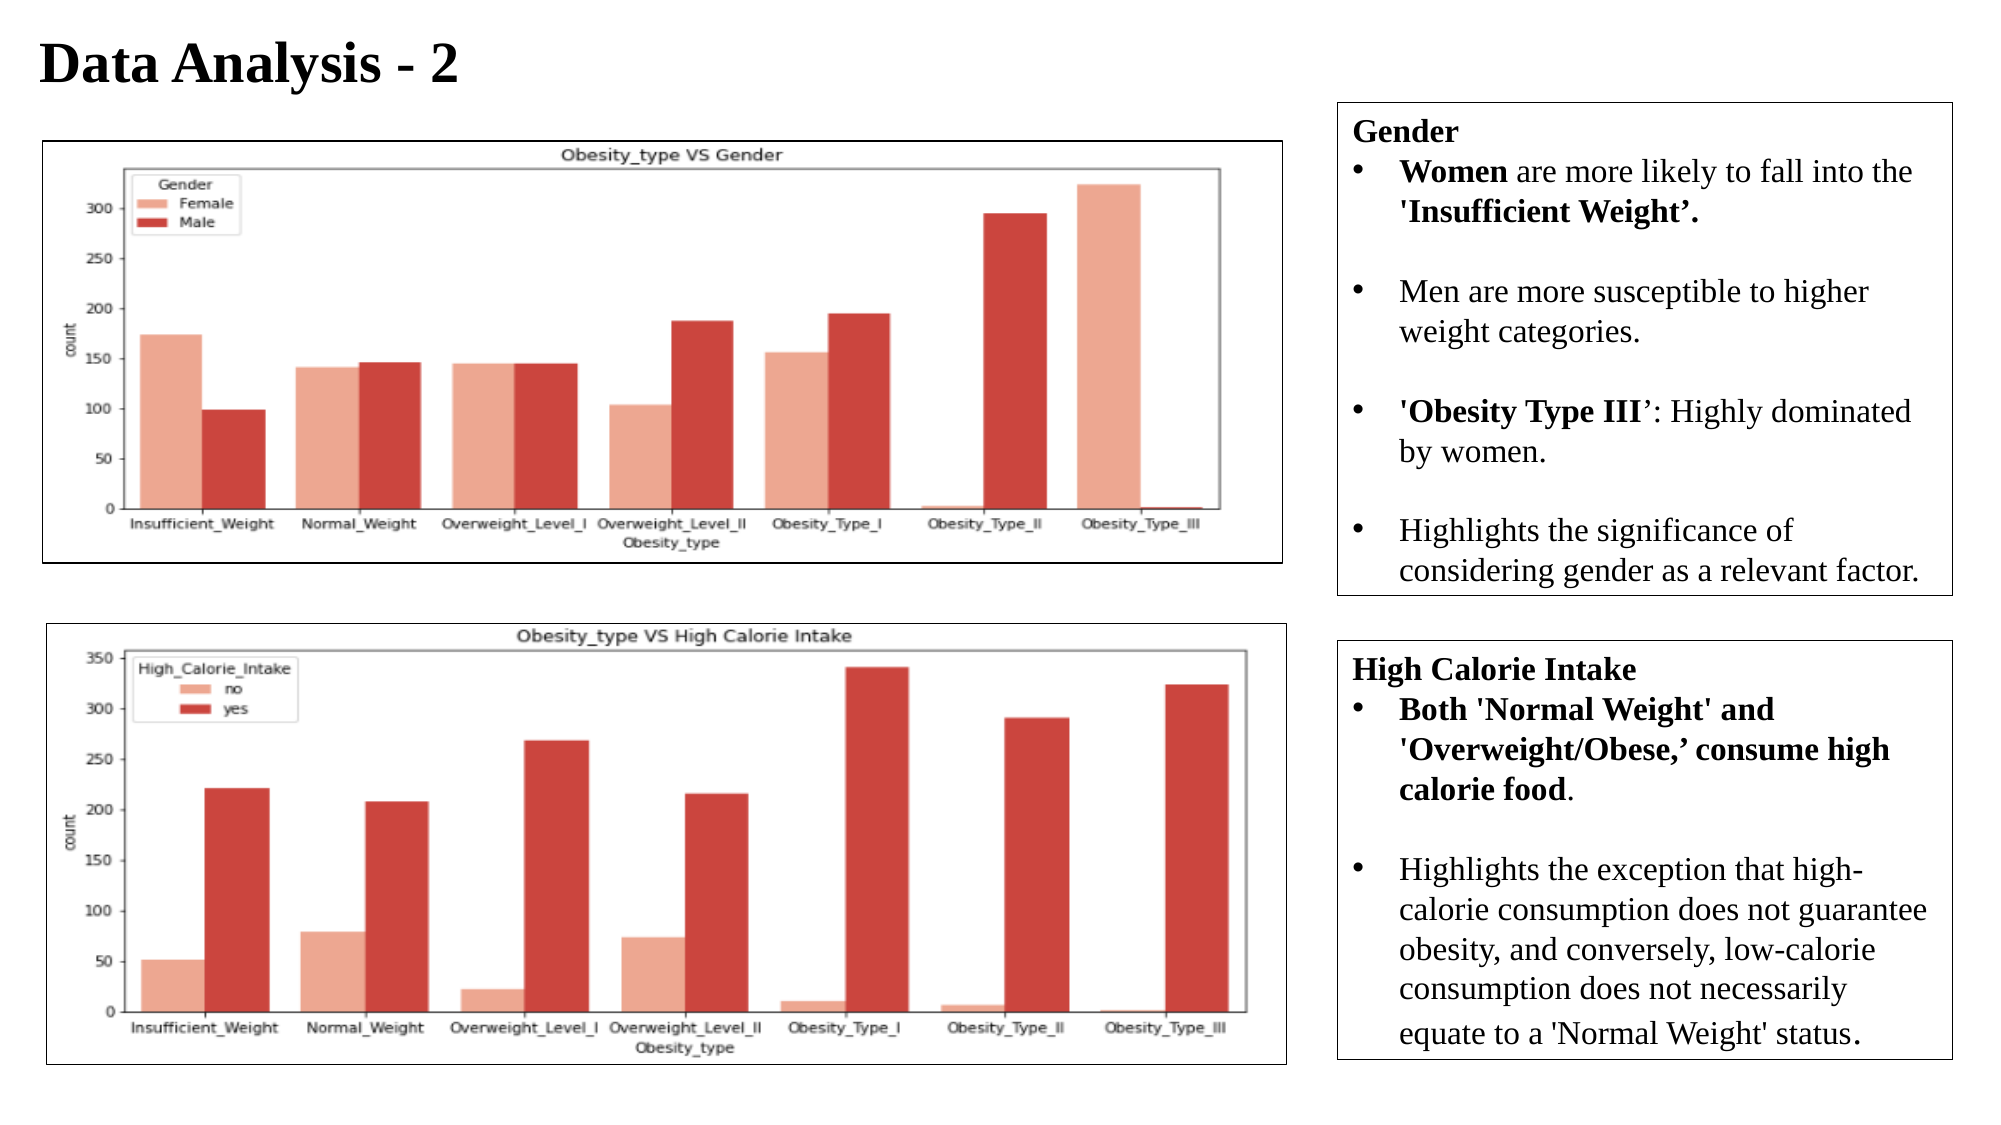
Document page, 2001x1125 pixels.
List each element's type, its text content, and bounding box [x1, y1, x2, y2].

title Data Analysis - 2 [24, 11, 1286, 115]
picture [43, 141, 1282, 563]
text_box High Calorie Intake Both 'Normal Weight' and 'Overweight/Obese,’ consume high calorie food. Highlights the exception that high-calorie consumption does not guarantee obesity, and conversely, low-calorie consumption does not necessarily equate to a 'Normal Weight' status. [1337, 640, 1953, 1060]
text_box Gender Women are more likely to fall into the 'Insufficient Weight’. Men are more susceptible to higher weight categories. 'Obesity Type III’: Highly dominated by women. Highlights the significance of considering gender as a relevant factor. [1337, 102, 1953, 596]
picture [47, 624, 1286, 1065]
